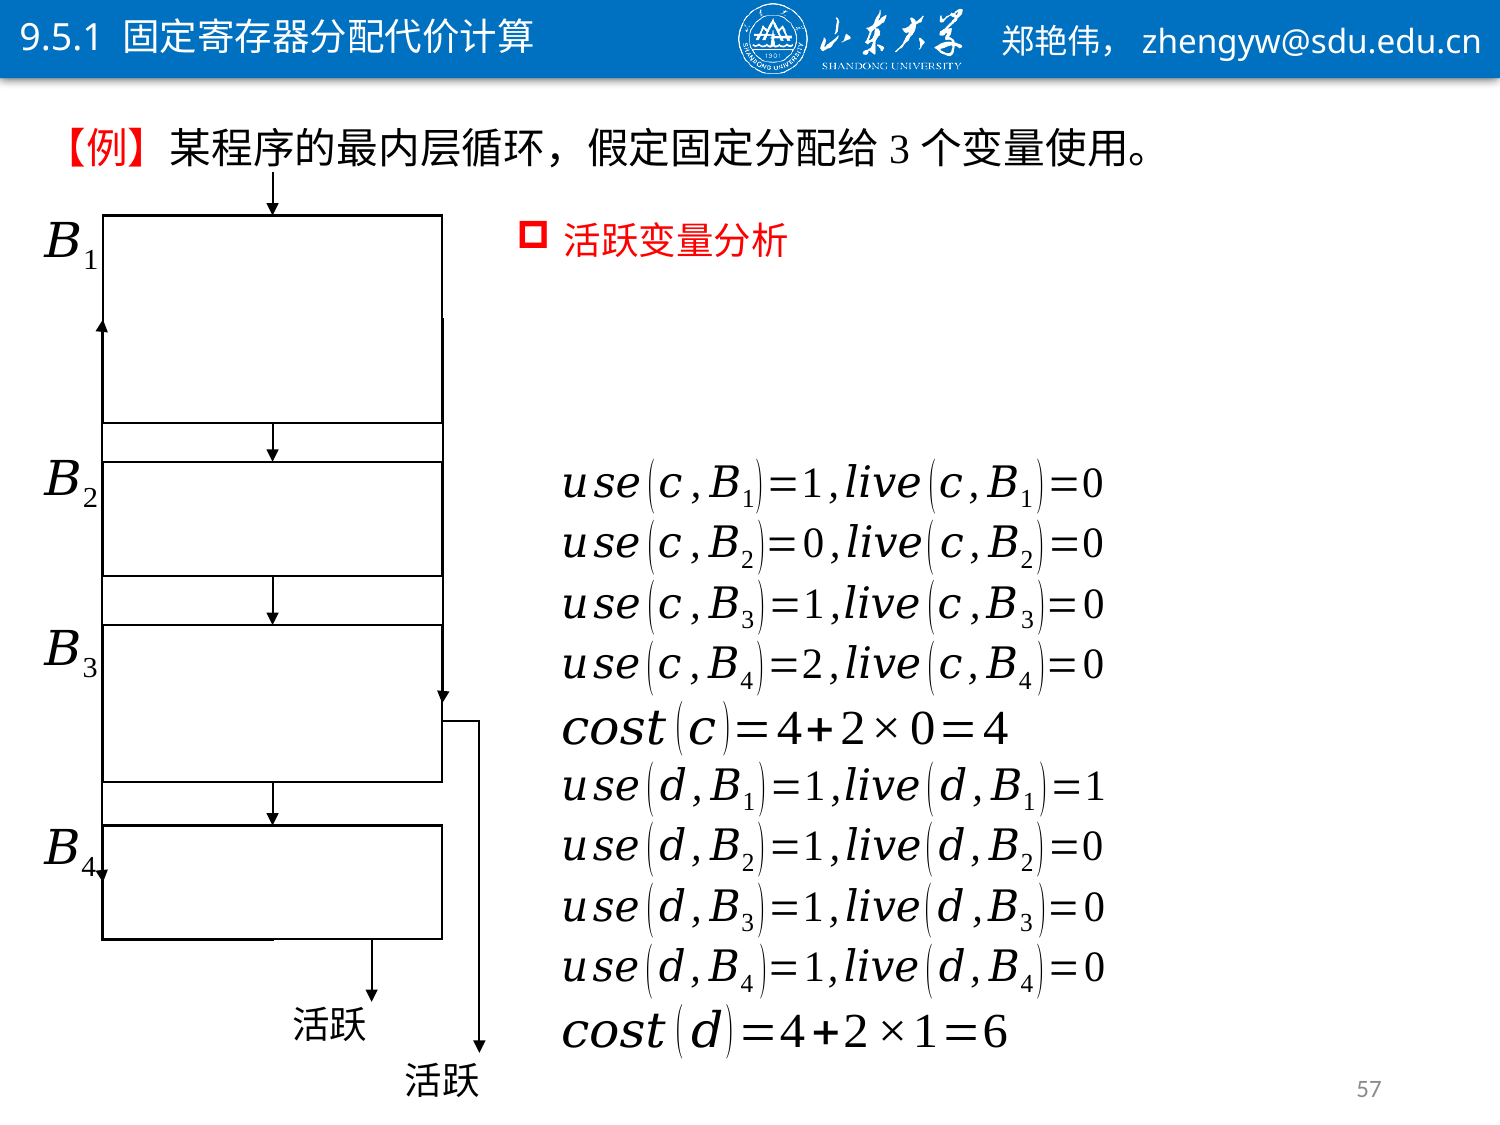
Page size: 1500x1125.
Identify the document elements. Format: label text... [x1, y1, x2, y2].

picture [738, 3, 963, 74]
text_box 9.5.1 固定寄存器分配代价计算 [4, 5, 550, 66]
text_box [41, 171, 537, 1110]
slide_number 57 [1059, 1057, 1397, 1118]
